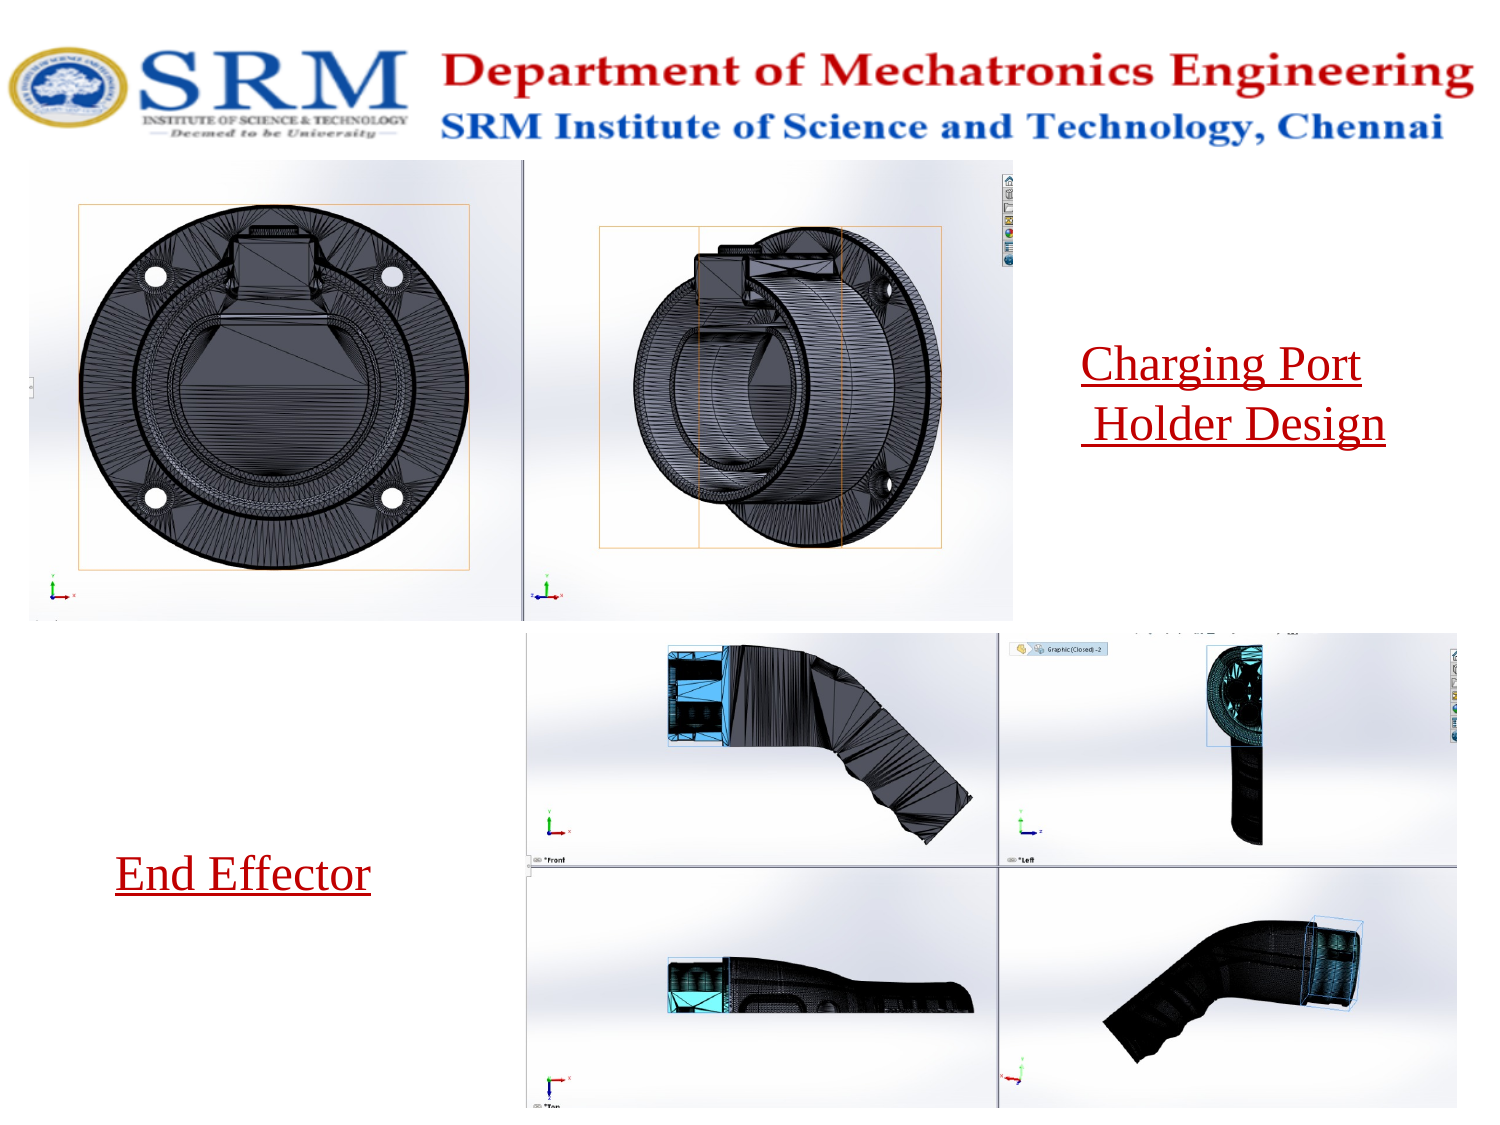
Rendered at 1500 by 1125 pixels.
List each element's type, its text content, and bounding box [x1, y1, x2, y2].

text_box End Effector [100, 832, 463, 908]
picture [0, 0, 1500, 621]
title Charging Port Holder Design [1080, 293, 1500, 488]
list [525, 633, 1457, 1108]
